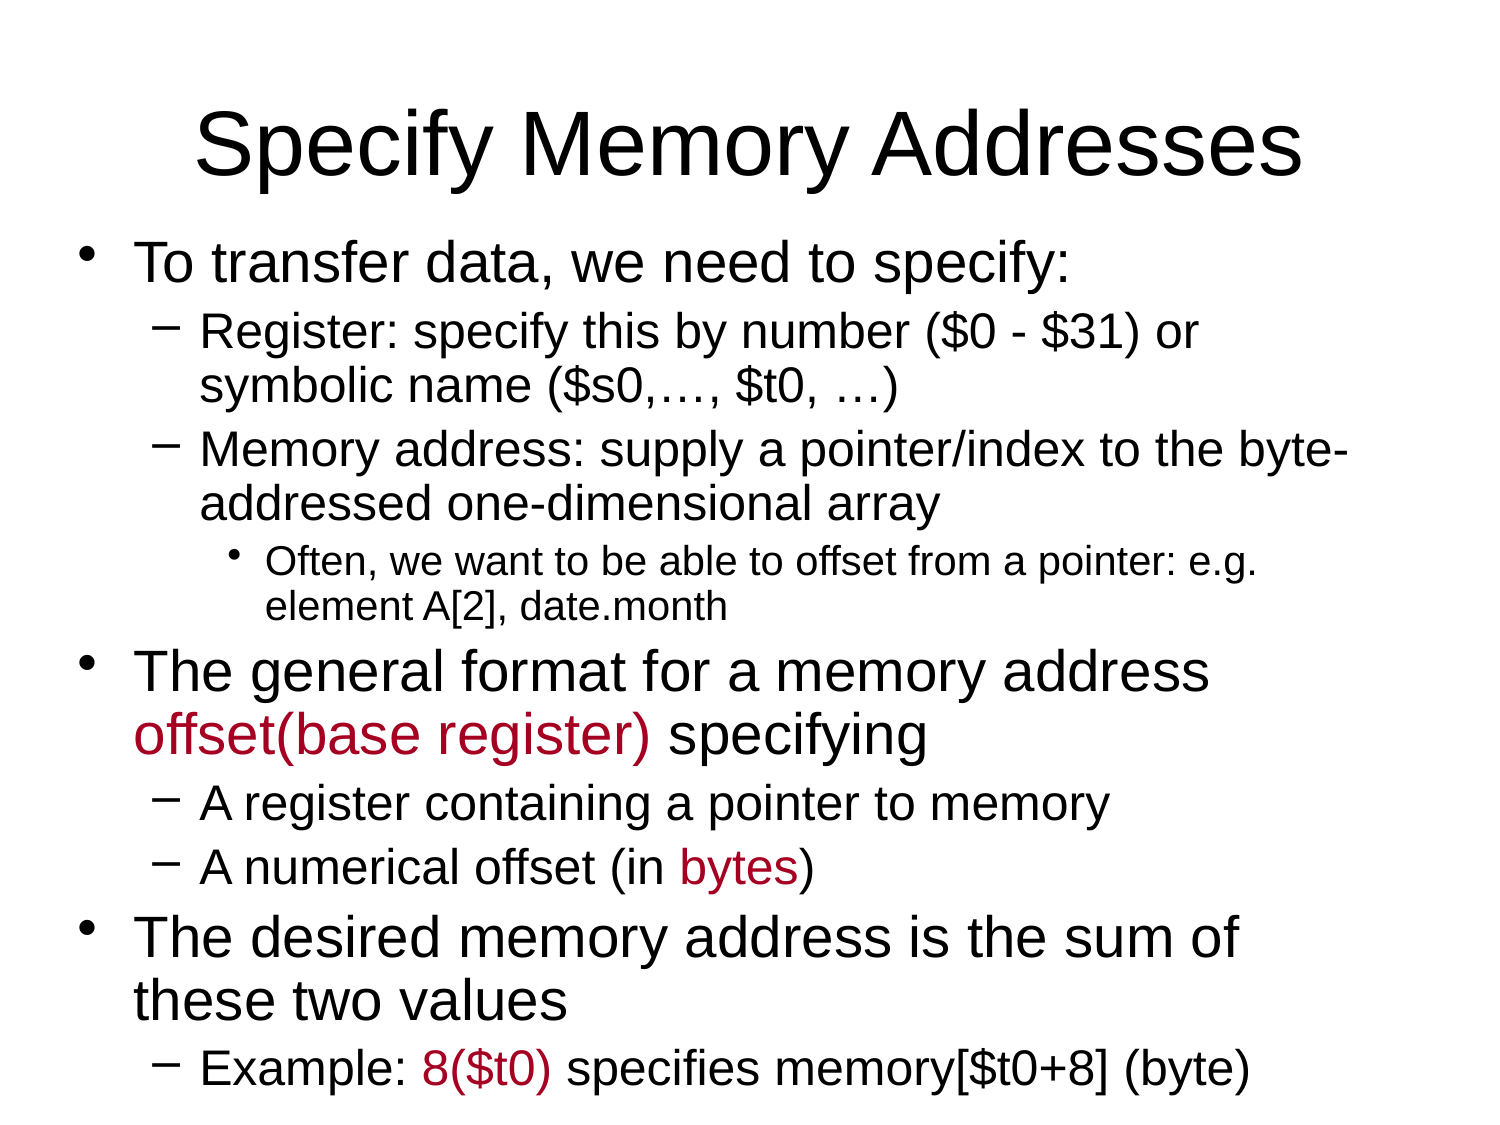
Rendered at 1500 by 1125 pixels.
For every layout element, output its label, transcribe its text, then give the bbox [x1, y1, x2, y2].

title Specify Memory Addresses [75, 45, 1425, 233]
list To transfer data, we need to specify: Register: specify this by number ($0 - $31) or symbolic name ($s0,…, $t0, …) Memory address: supply a pointer/index to the byte-addressed one-dimensional array Often, we want to be able to offset from a pointer: e.g. element A[2], date.month The general format for a memory address offset(base register) specifying A register containing a pointer to memory A numerical offset (in bytes) The desired memory address is the sum of these two values Example: 8($t0) specifies memory[$t0+8] (byte) [62, 224, 1413, 968]
